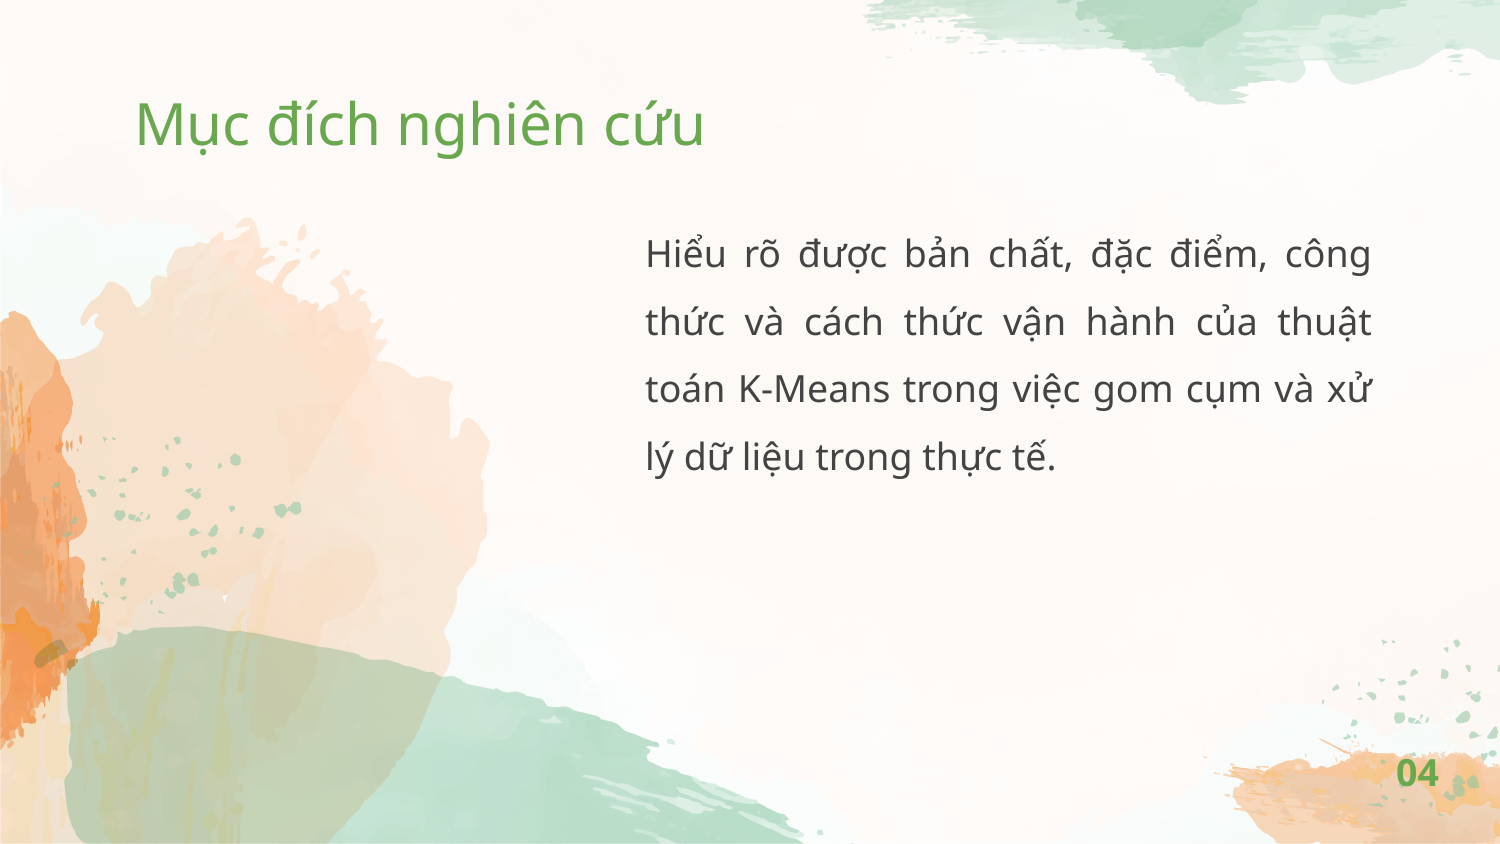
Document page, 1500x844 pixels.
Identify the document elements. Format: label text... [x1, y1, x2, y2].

title Mục đích nghiên cứu [119, 71, 1388, 166]
picture [0, 0, 1500, 844]
text_box 04 [1368, 741, 1468, 802]
subtitle Hiểu rõ được bản chất, đặc điểm, công thức và cách thức vận hành của thuật toán K-Means trong việc gom cụm và xử lý dữ liệu trong thực tế. [630, 192, 1388, 491]
